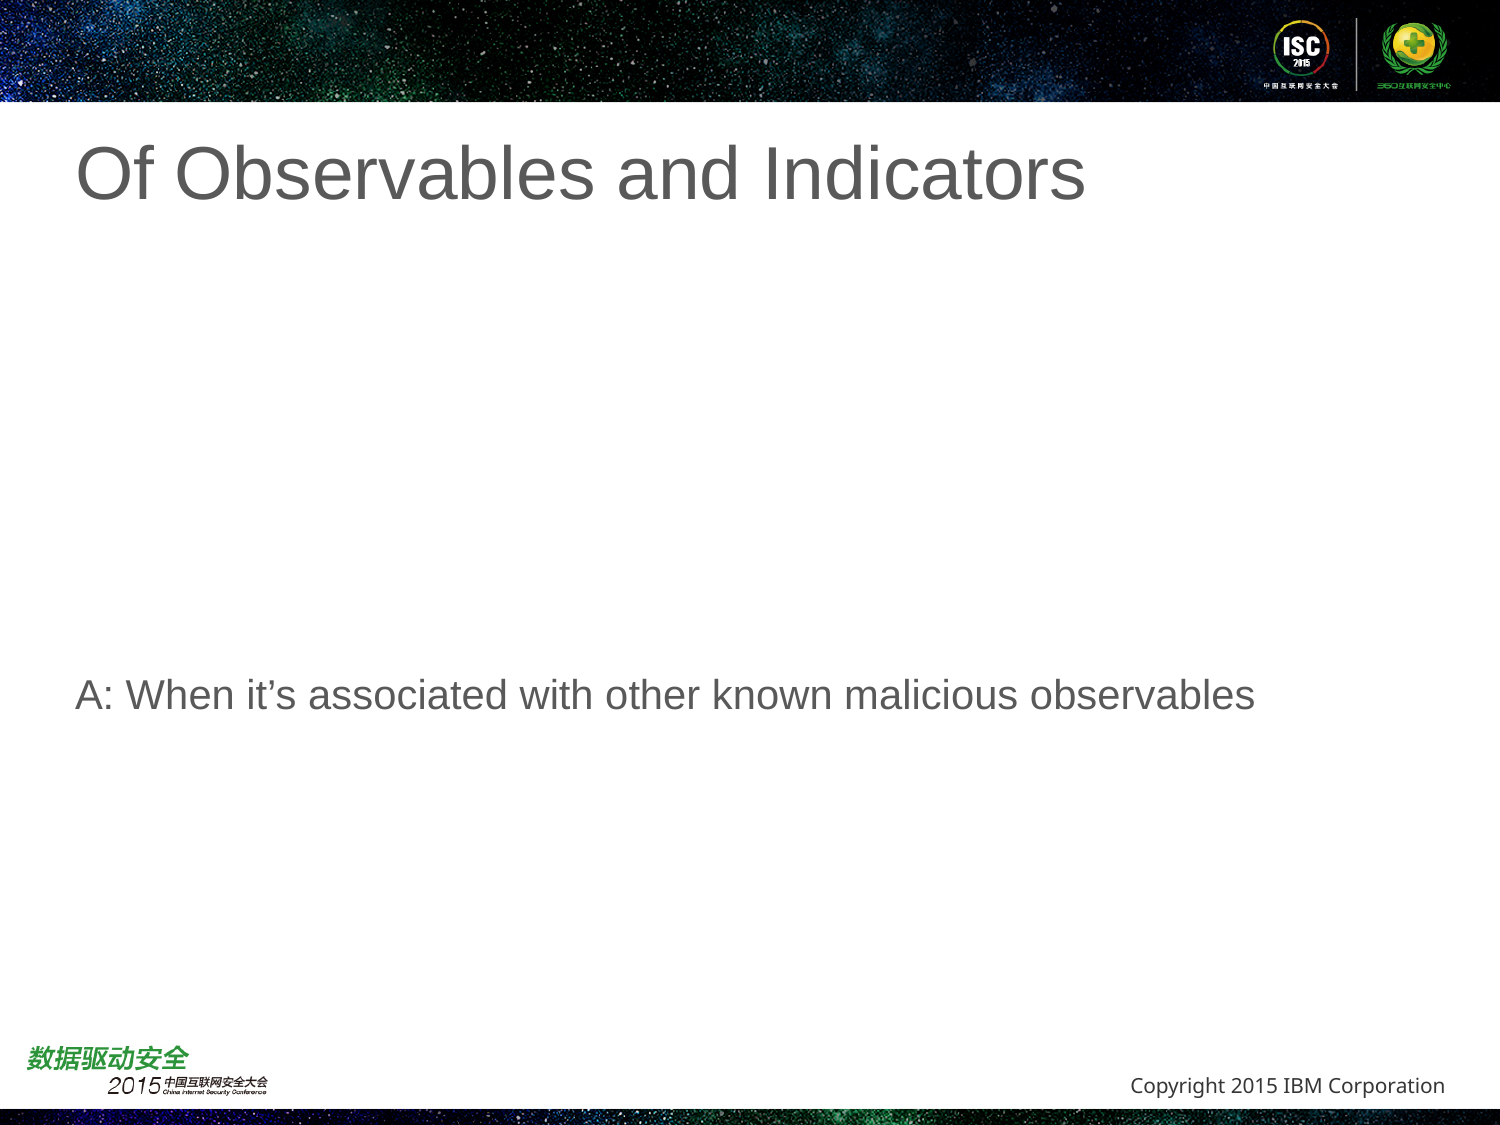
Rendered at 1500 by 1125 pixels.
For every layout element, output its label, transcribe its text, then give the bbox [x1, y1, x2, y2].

picture [0, 0, 1500, 1125]
list A: When it’s associated with other known malicious observables [75, 661, 1422, 724]
title Of Observables and Indicators [75, 105, 1425, 233]
